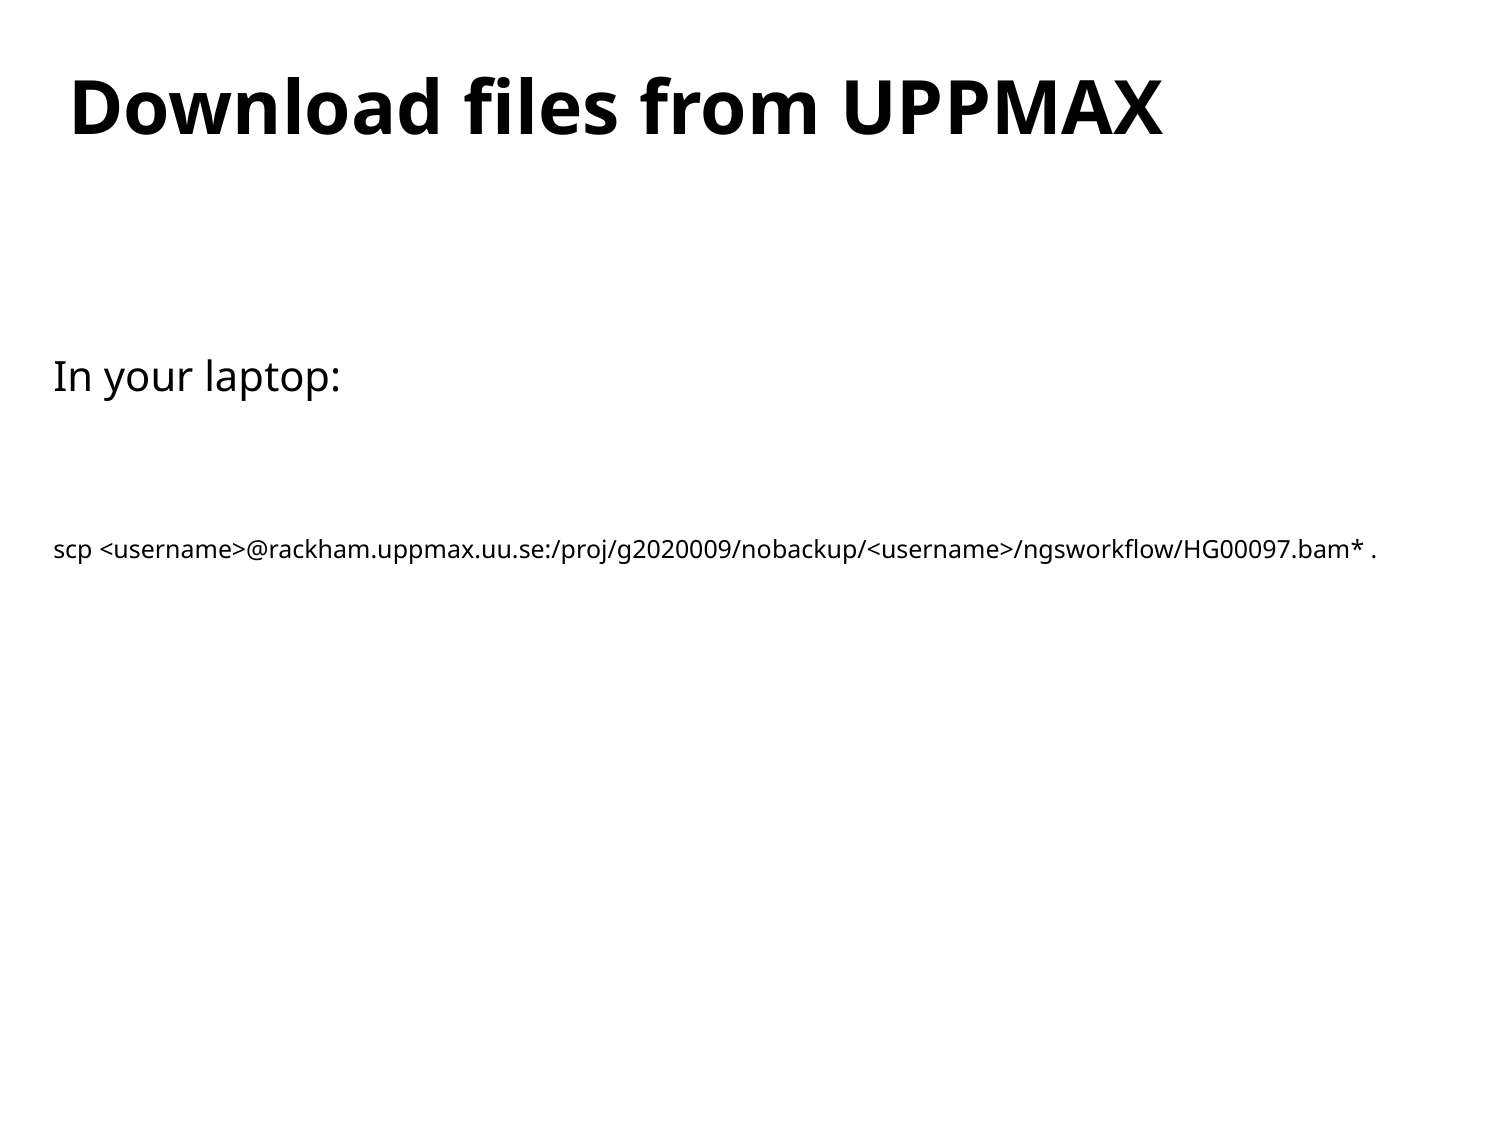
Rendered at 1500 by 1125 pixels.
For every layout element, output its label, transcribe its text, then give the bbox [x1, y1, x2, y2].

list In your laptop: scp <username>@rackham.uppmax.uu.se:/proj/g2020009/nobackup/<username>/ngsworkflow/HG00097.bam* . [53, 291, 1466, 1039]
title Download files from UPPMAX [53, 52, 1350, 252]
